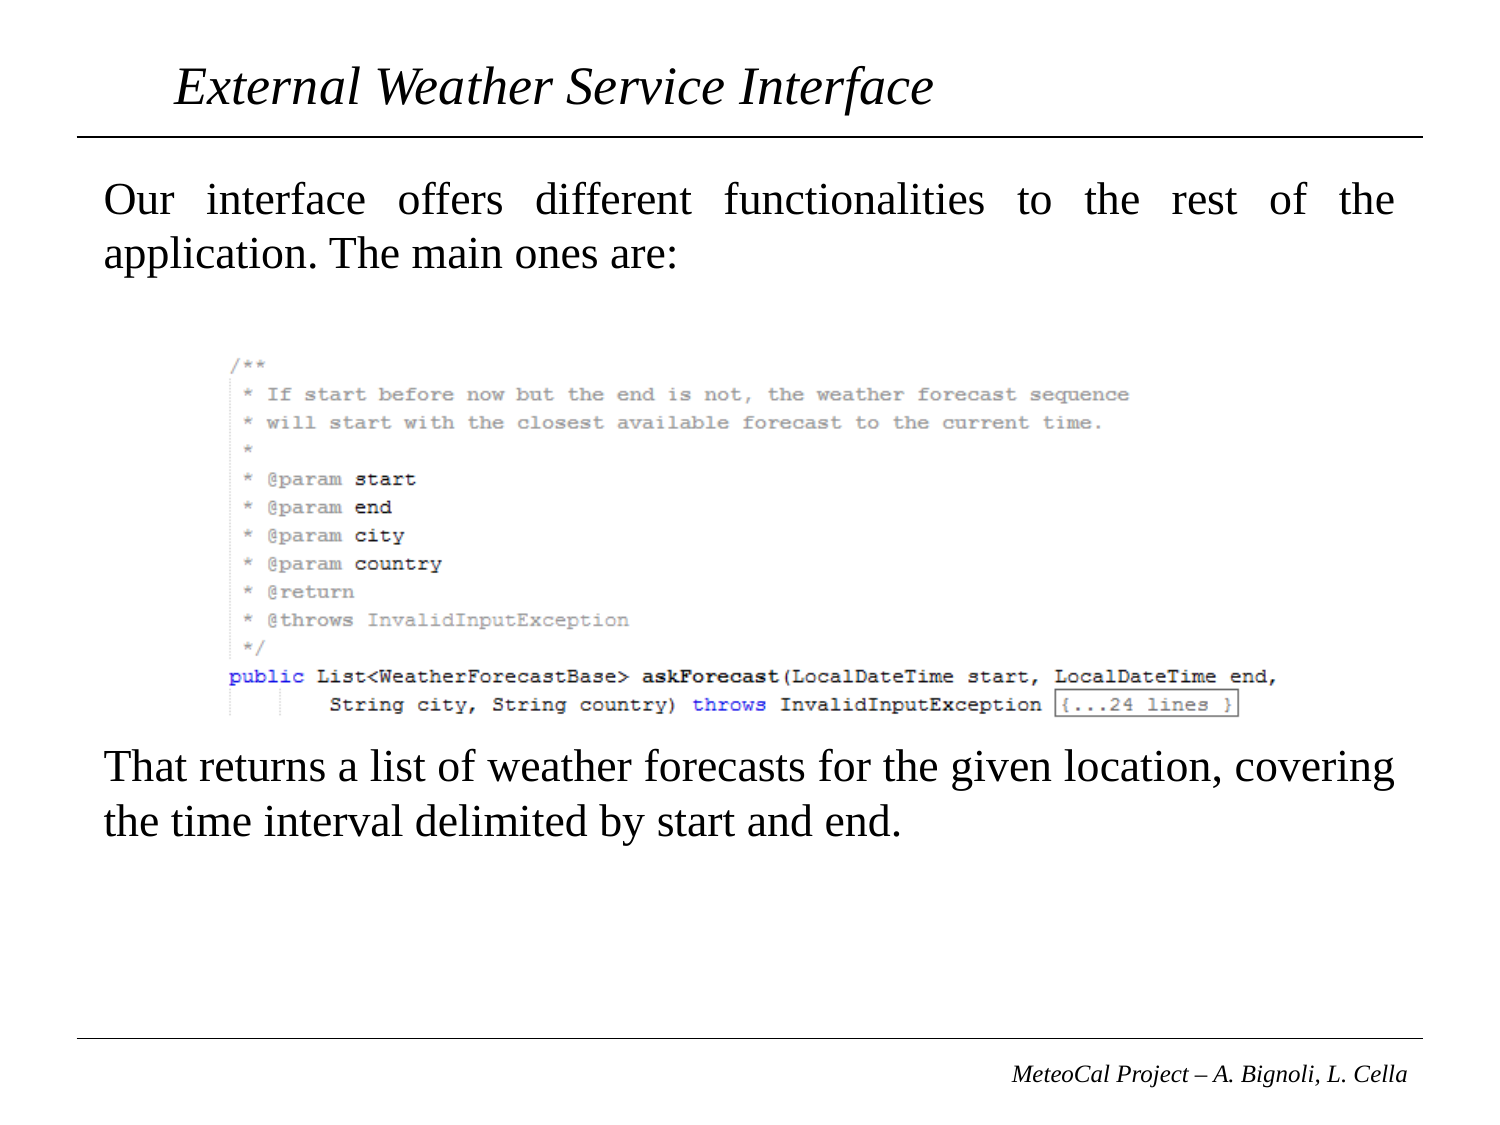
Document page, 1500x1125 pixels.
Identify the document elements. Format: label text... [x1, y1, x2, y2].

list Our interface offers different functionalities to the rest of the application. The main ones are: That returns a list of weather forecasts for the given location, covering the time interval delimited by start and end. [88, 160, 1412, 1012]
title External Weather Service Interface [159, 42, 1424, 124]
footer MeteoCal Project – A. Bignoli, L. Cella [76, 1042, 1424, 1103]
picture [216, 349, 1283, 726]
